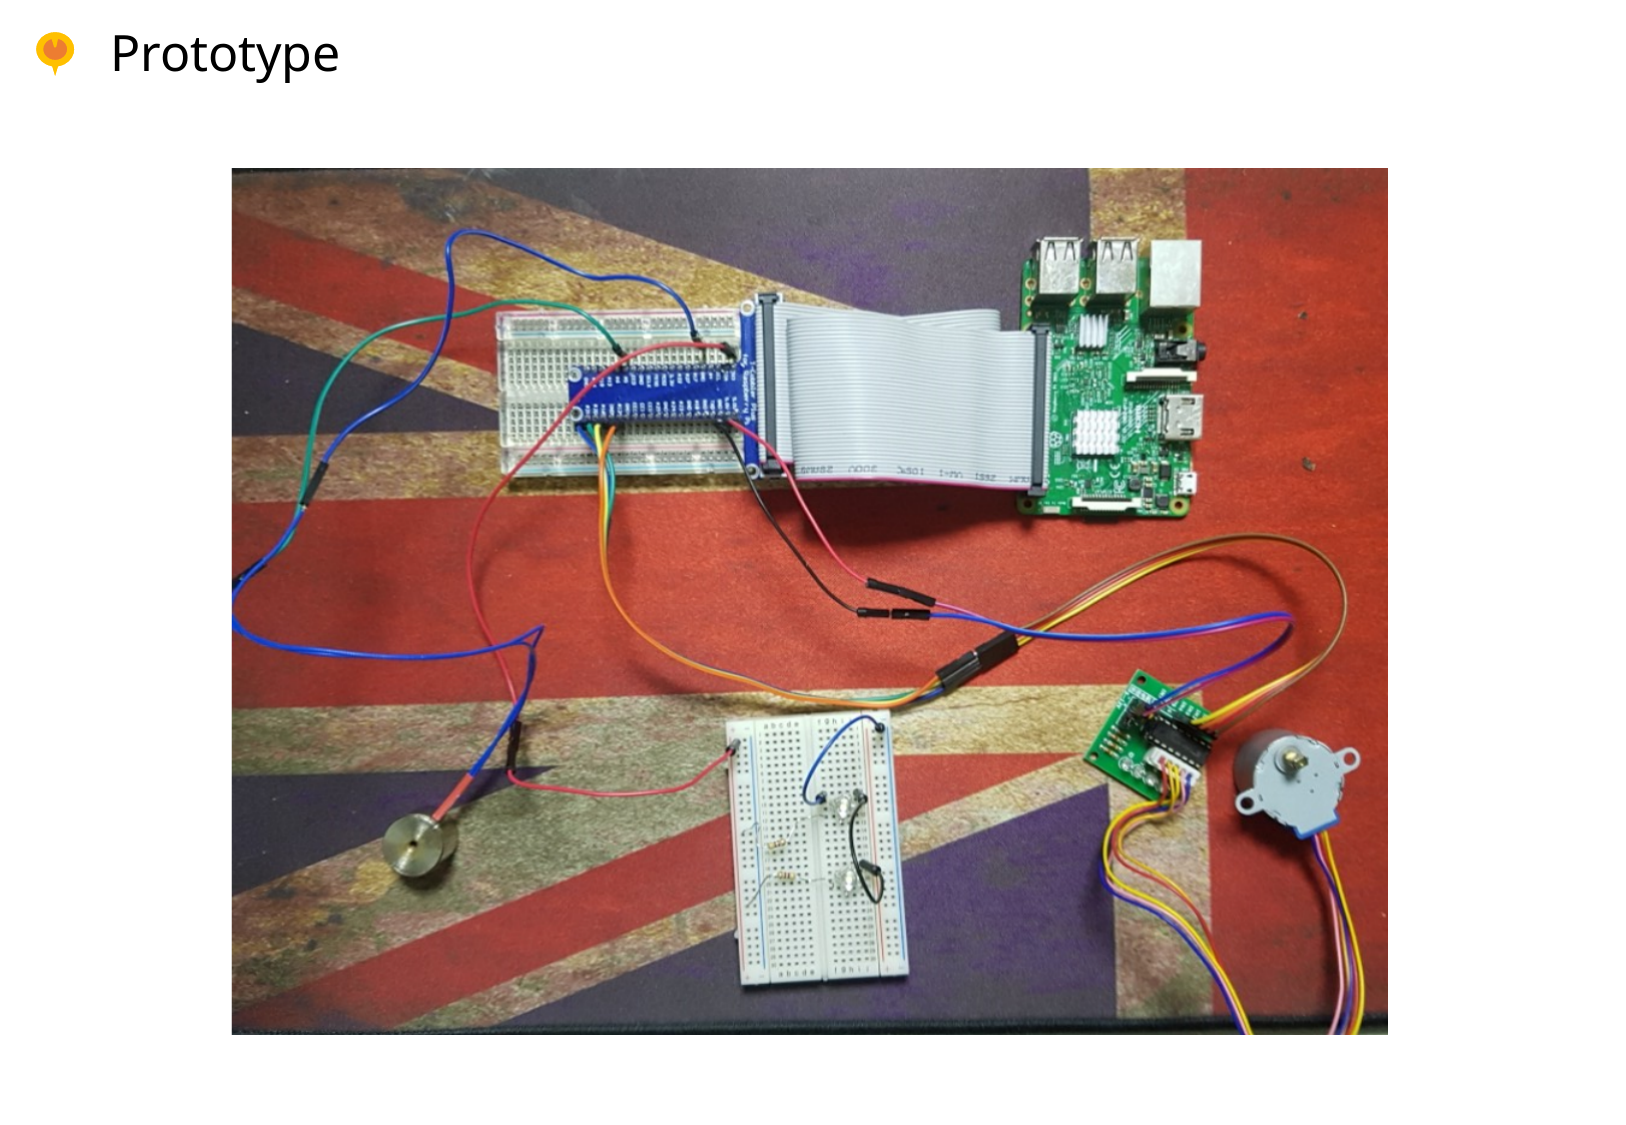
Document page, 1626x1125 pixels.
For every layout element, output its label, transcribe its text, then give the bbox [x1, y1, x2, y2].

picture [233, 22, 1387, 1125]
title Prototype [95, 0, 1569, 111]
